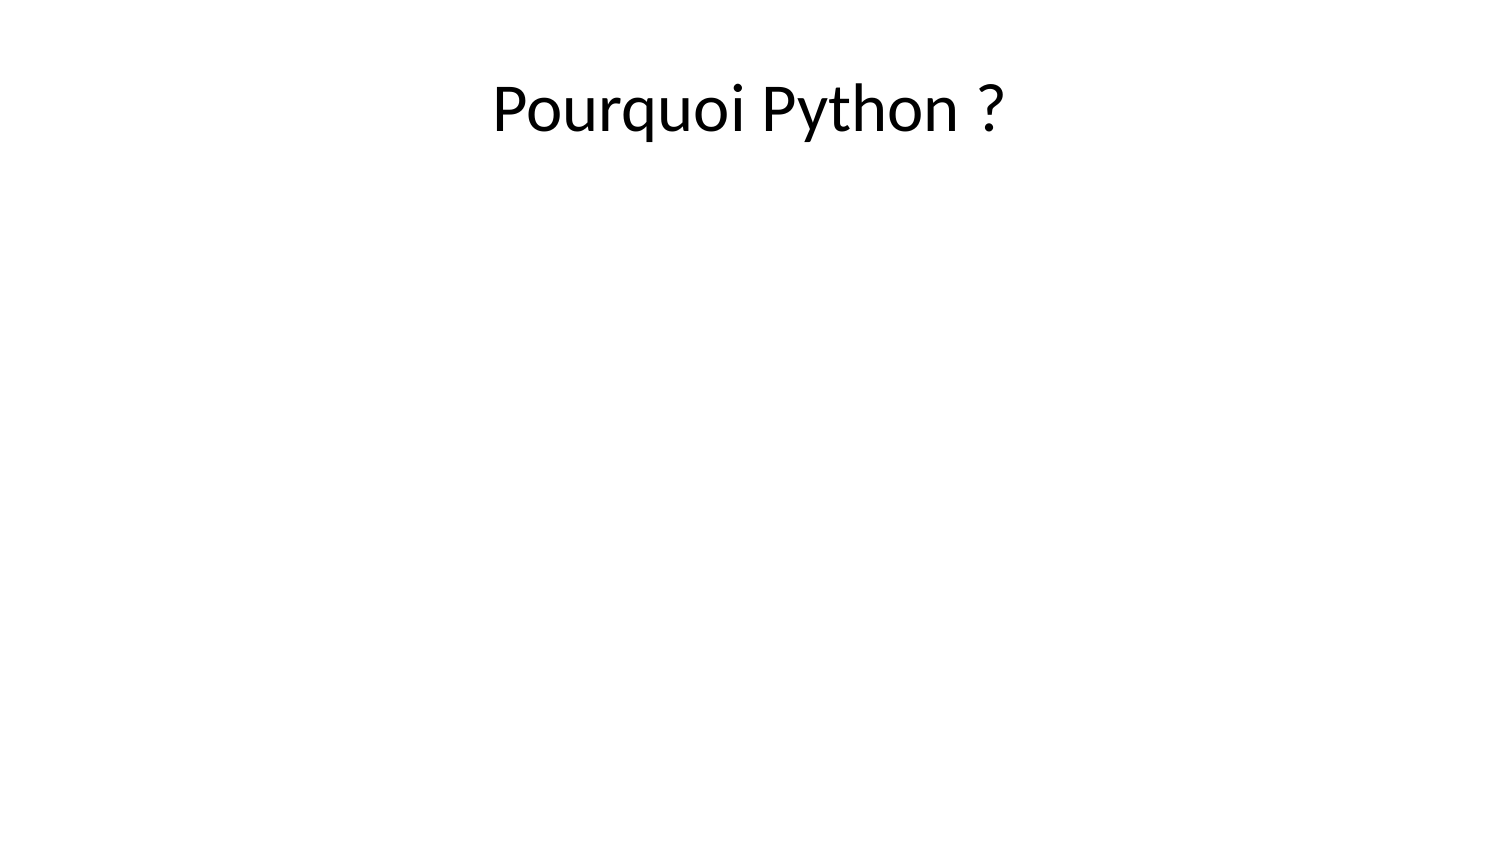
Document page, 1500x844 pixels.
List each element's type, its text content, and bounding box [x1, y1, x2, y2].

title Pourquoi Python ? [75, 33, 1425, 175]
